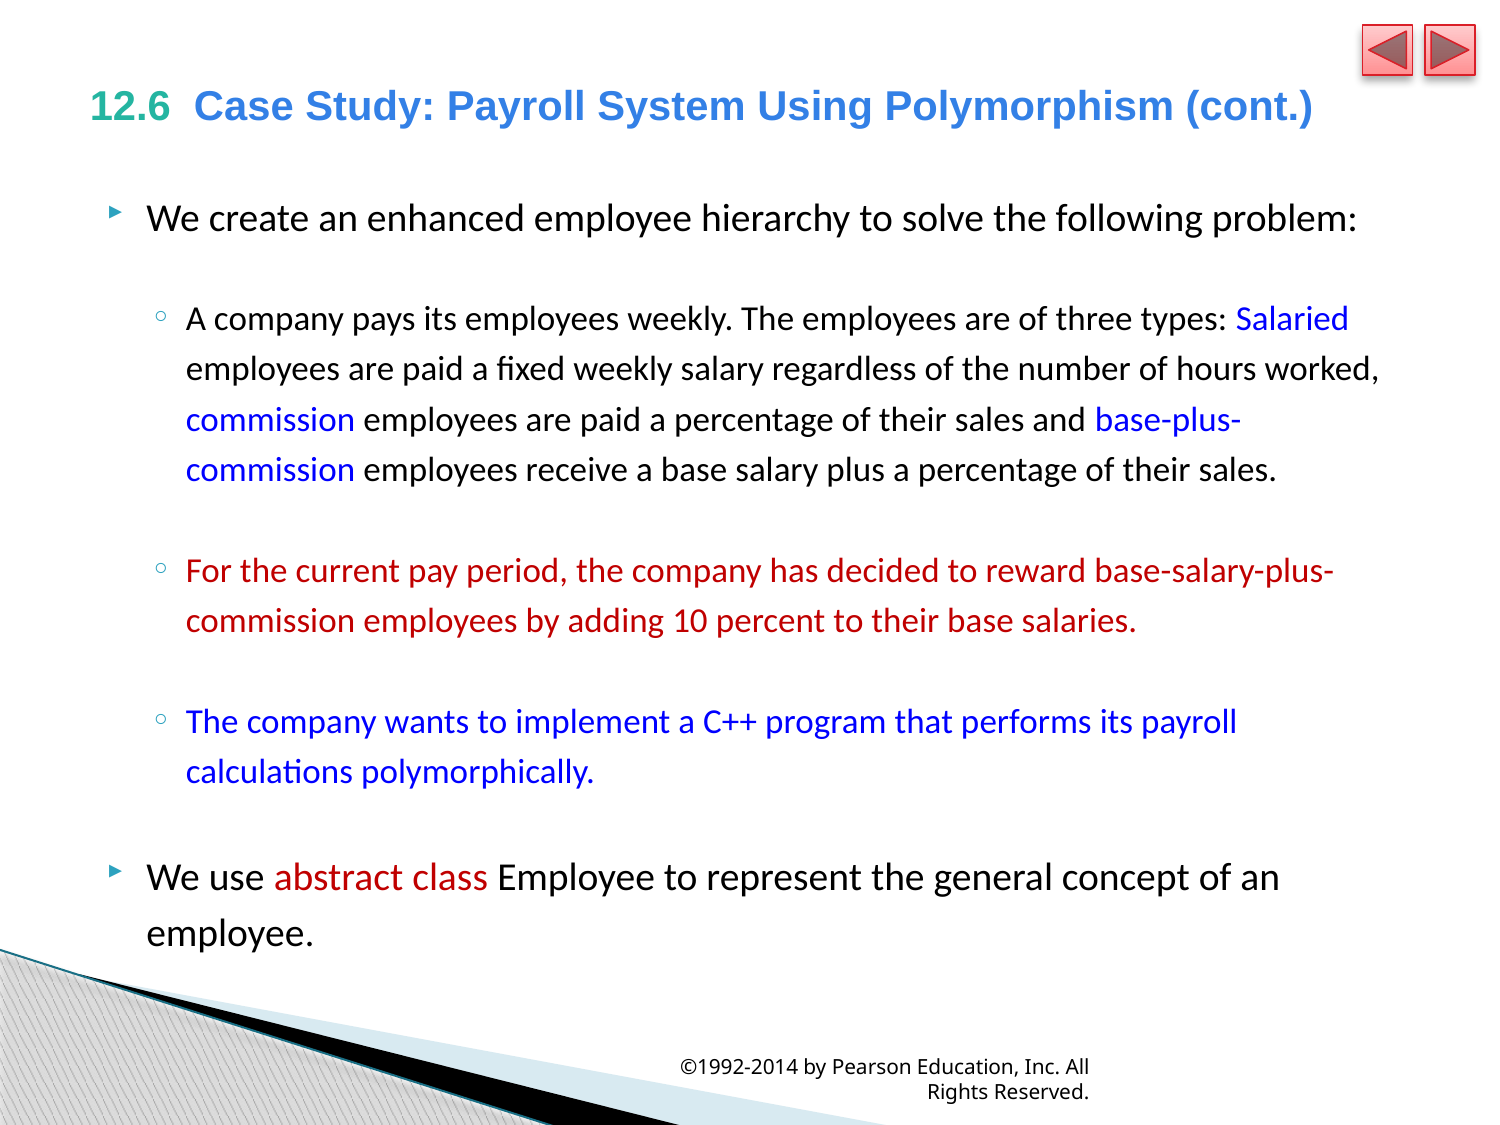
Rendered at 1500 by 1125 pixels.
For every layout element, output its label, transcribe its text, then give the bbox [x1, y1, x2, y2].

list We create an enhanced employee hierarchy to solve the following problem: A company pays its employees weekly. The employees are of three types: Salaried employees are paid a fixed weekly salary regardless of the number of hours worked, commission employees are paid a percentage of their sales and base-plus-commission employees receive a base salary plus a percentage of their sales. For the current pay period, the company has decided to reward base-salary-plus-commission employees by adding 10 percent to their base salaries. The company wants to implement a C++ program that performs its payroll calculations polymorphically. We use abstract class Employee to represent the general concept of an employee. [75, 174, 1425, 984]
footer ©1992-2014 by Pearson Education, Inc. All Rights Reserved. [650, 1051, 1105, 1112]
title 12.6 Case Study: Payroll System Using Polymorphism (cont.) [75, 9, 1425, 174]
